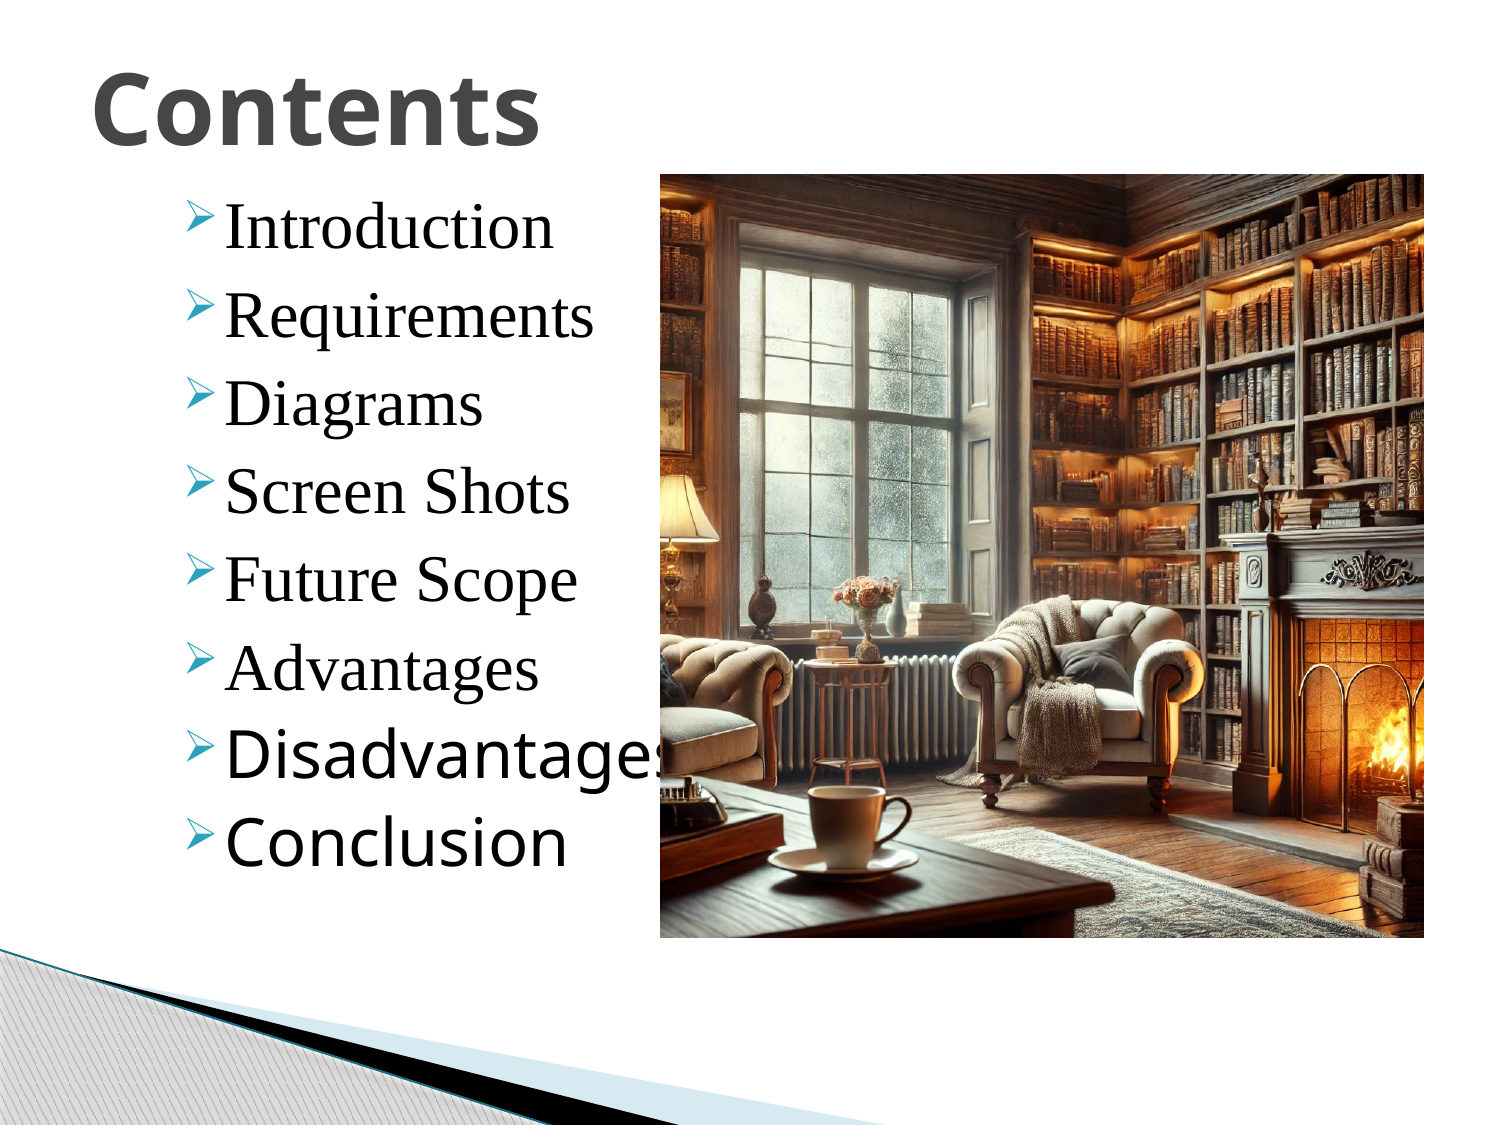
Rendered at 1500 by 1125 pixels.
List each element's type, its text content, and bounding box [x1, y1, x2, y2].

picture [660, 174, 1424, 938]
title Contents [75, 37, 822, 175]
list Introduction Requirements Diagrams Screen Shots Future Scope Advantages Disadvantages Conclusion [149, 175, 1151, 971]
